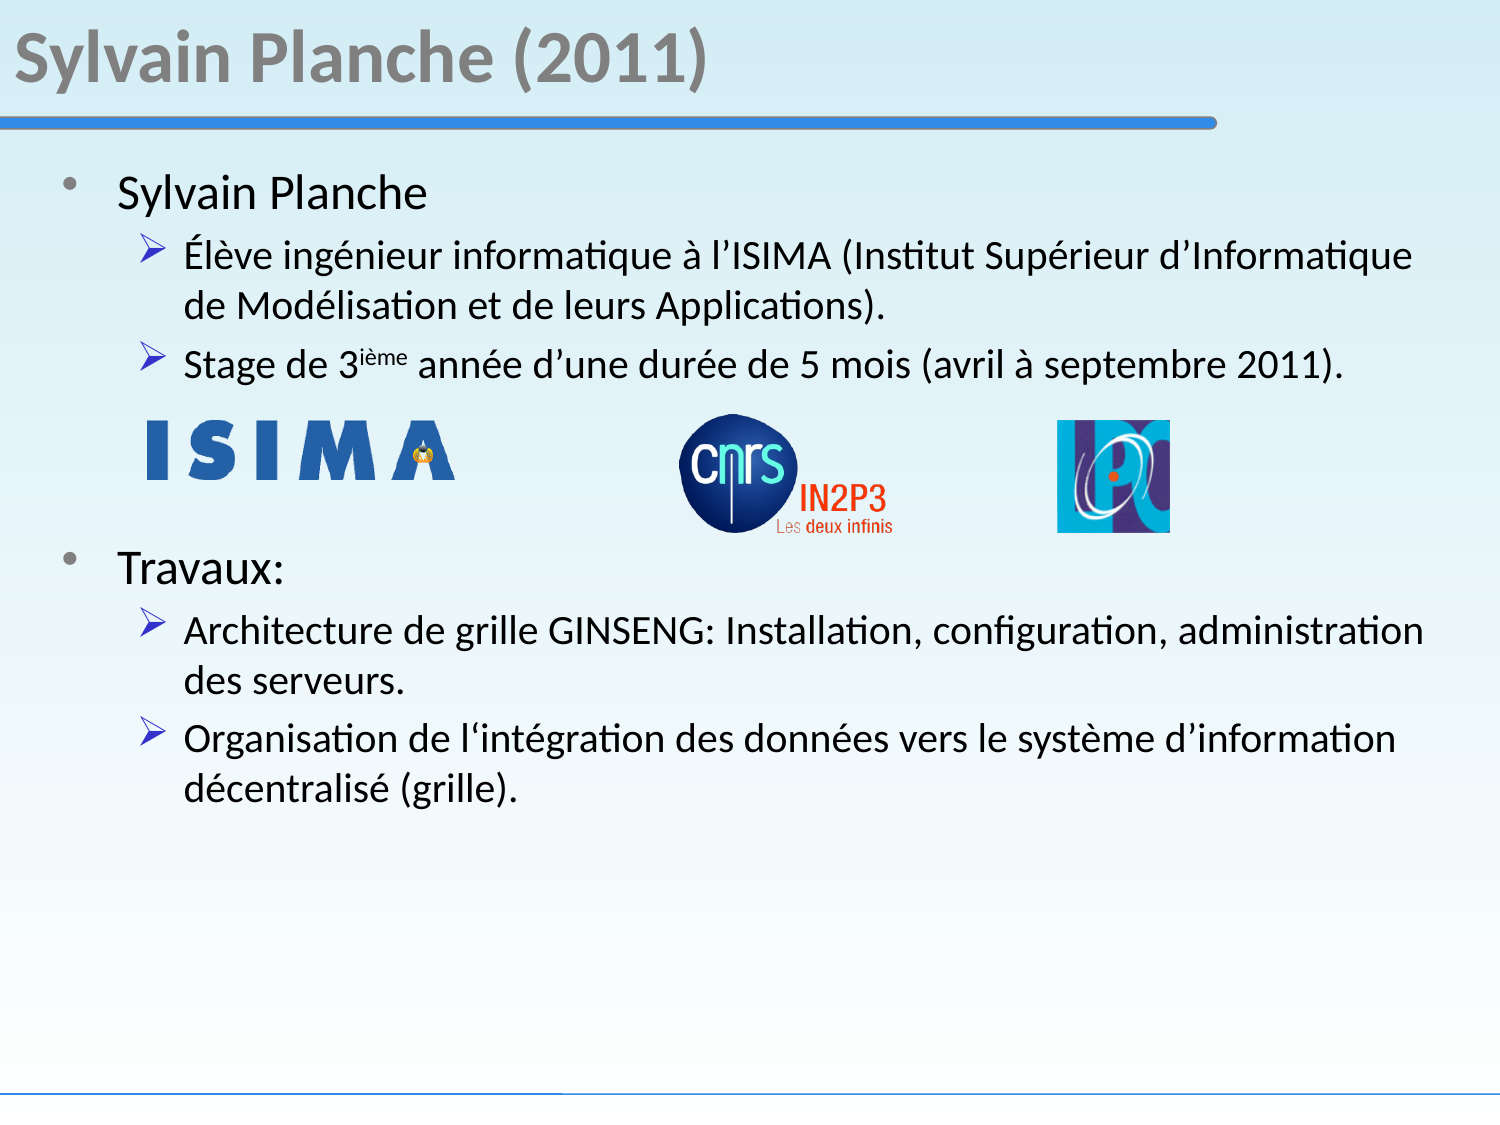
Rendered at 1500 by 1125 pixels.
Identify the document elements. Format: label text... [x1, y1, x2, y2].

picture [147, 420, 455, 480]
picture [1075, 420, 1170, 534]
title Sylvain Planche (2011) [0, 0, 1465, 118]
picture [678, 414, 892, 534]
list Sylvain Planche Élève ingénieur informatique à l’ISIMA (Institut Supérieur d’Informatique de Modélisation et de leurs Applications). Stage de 3ième année d’une durée de 5 mois (avril à septembre 2011). Travaux: Architecture de grille GINSENG: Installation, configuration, administration des serveurs. Organisation de l‘intégration des données vers le système d’information décentralisé (grille). [46, 152, 1465, 1067]
picture [1101, 420, 1170, 510]
picture [1109, 472, 1118, 481]
